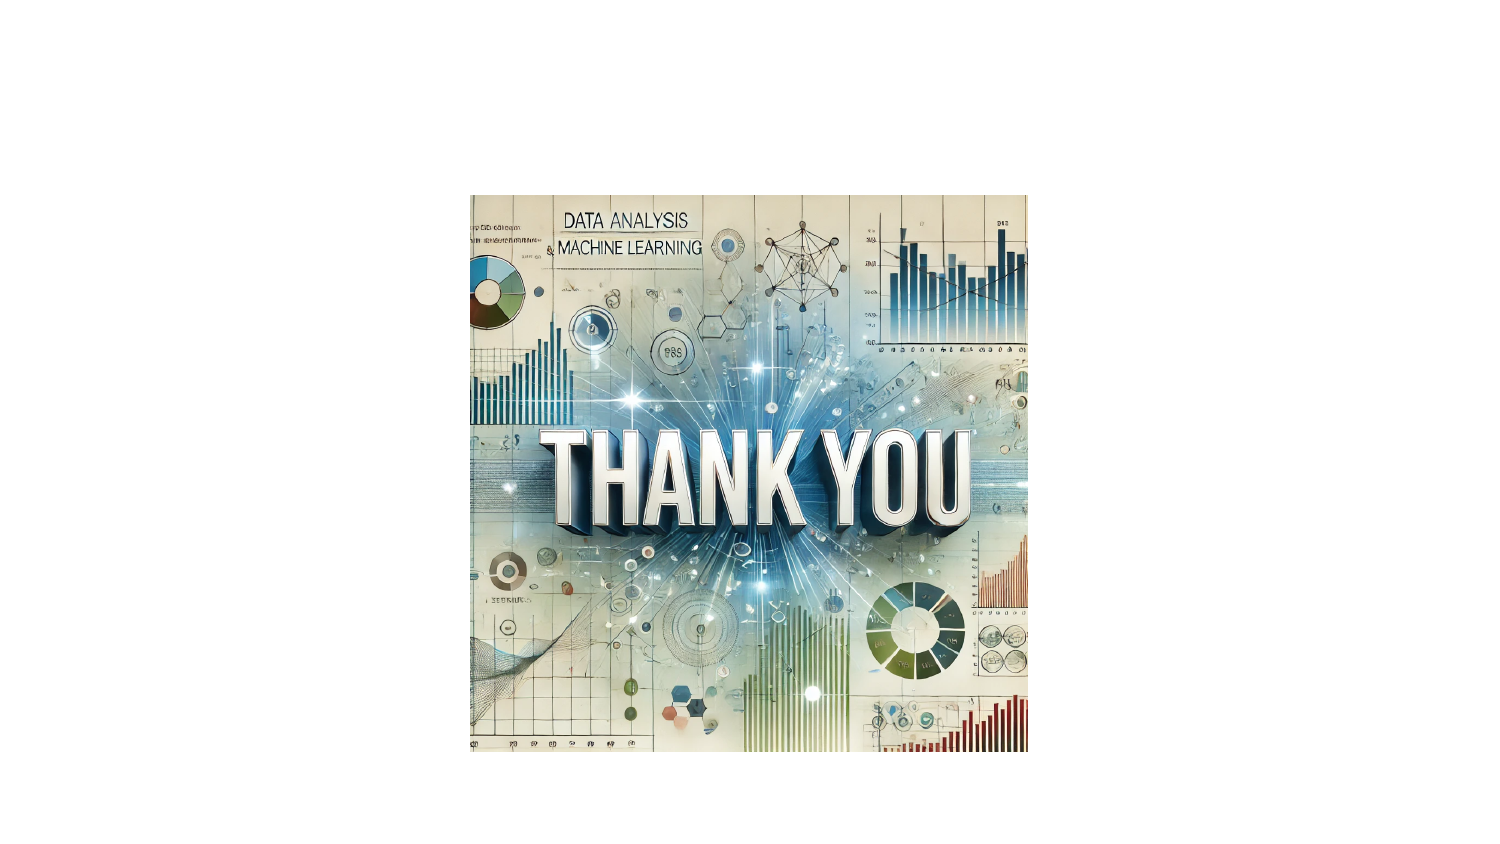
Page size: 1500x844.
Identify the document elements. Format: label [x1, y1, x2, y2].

picture [470, 195, 1028, 753]
